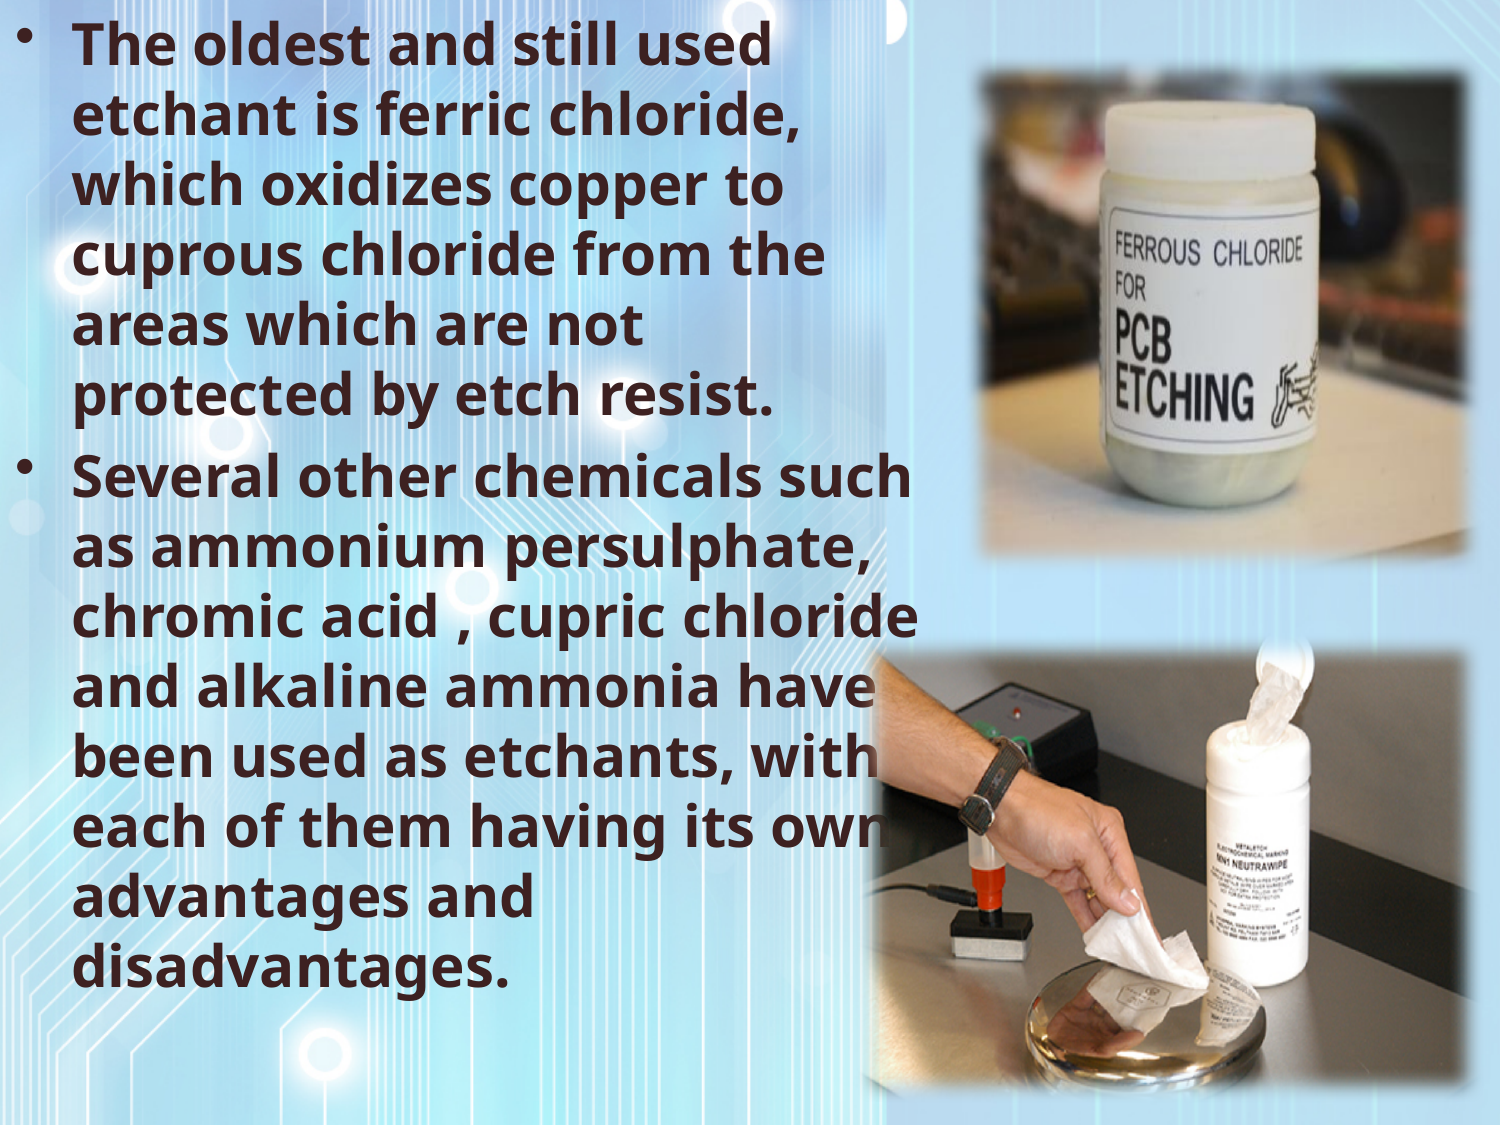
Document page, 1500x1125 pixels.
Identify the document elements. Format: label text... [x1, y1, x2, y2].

list The oldest and still used etchant is ferric chloride, which oxidizes copper to cuprous chloride from the areas which are not protected by etch resist. Several other chemicals such as ammonium persulphate, chromic acid , cupric chloride and alkaline ammonia have been used as etchants, with each of them having its own advantages and disadvantages. [0, 0, 951, 1125]
picture [856, 0, 1500, 1125]
